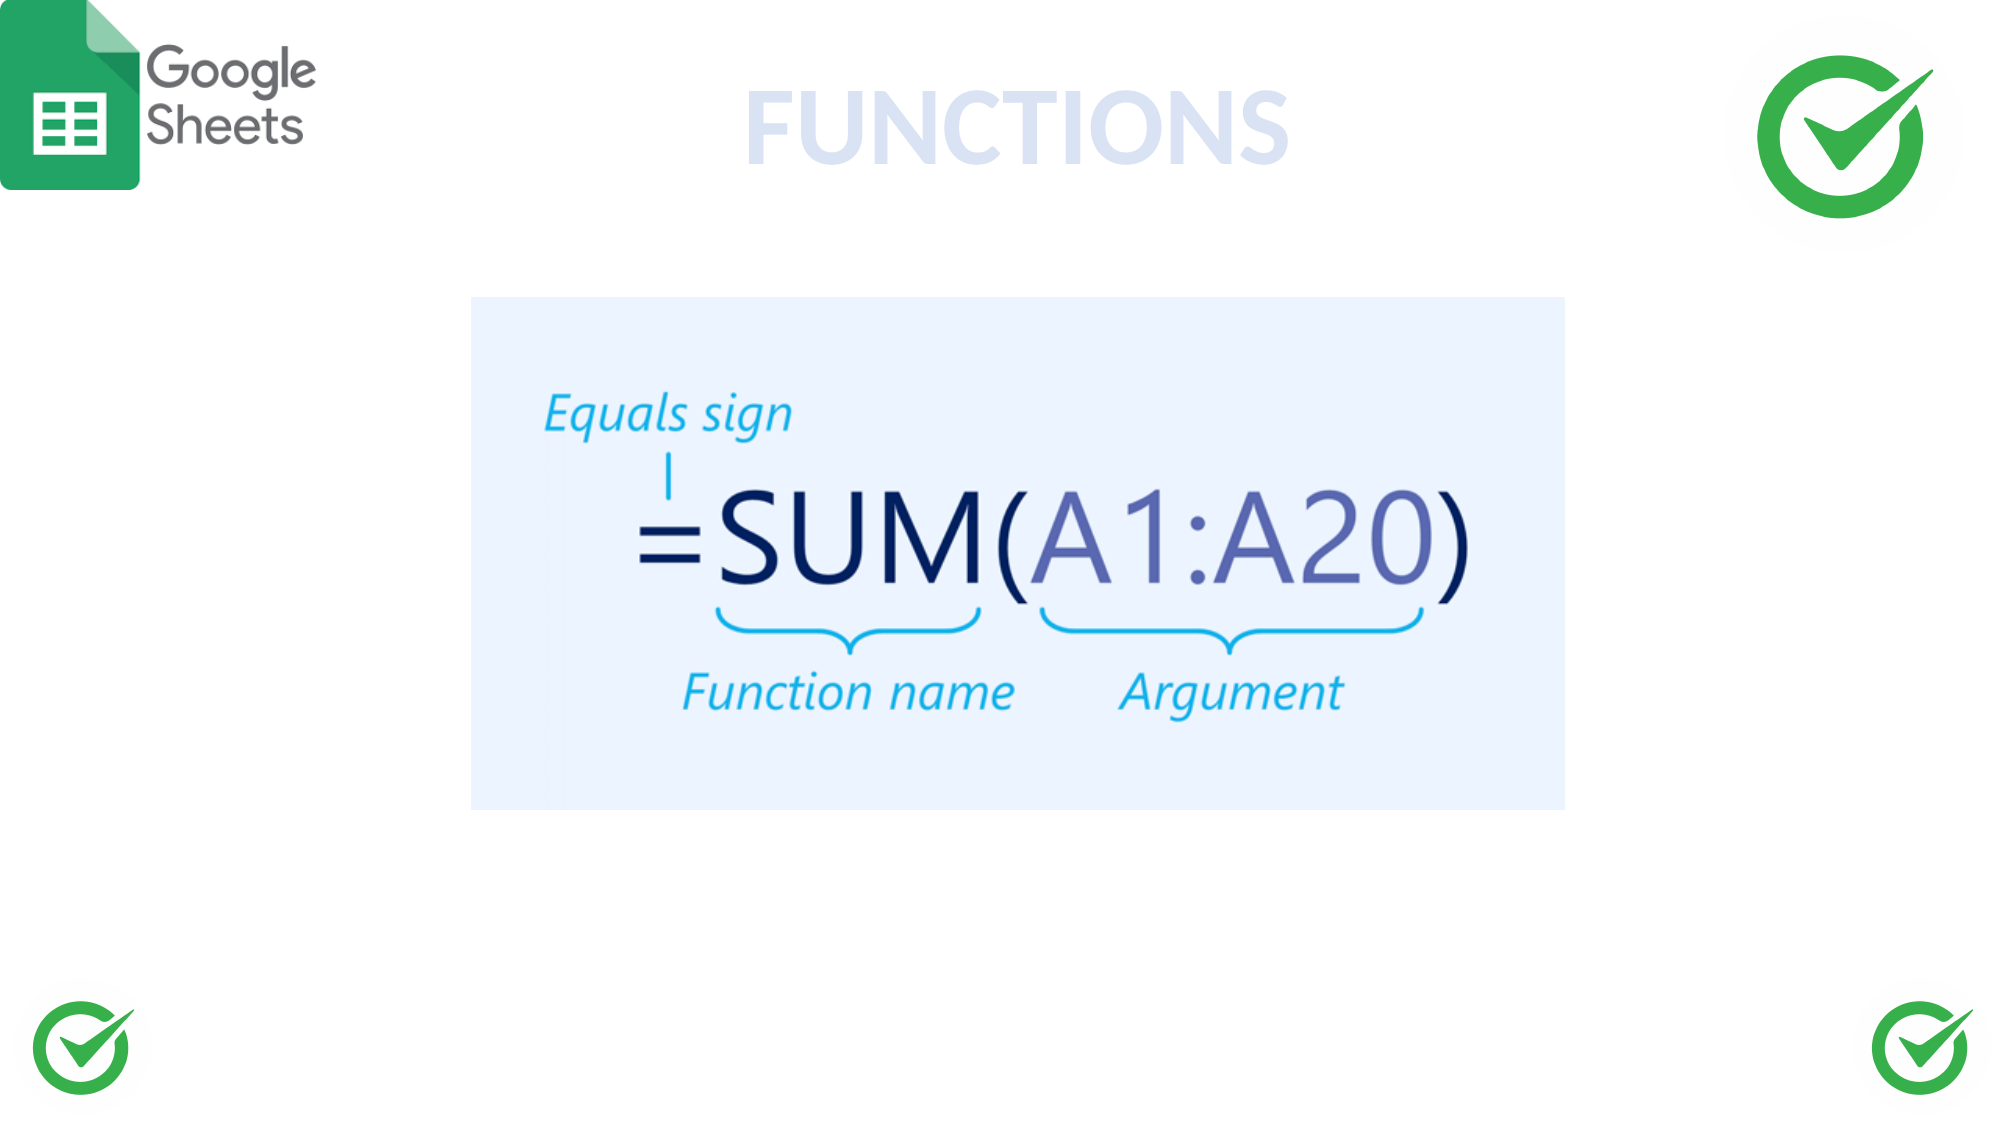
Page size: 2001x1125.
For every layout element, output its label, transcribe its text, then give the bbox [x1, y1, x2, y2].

picture [1700, 0, 1980, 271]
picture [0, 0, 316, 190]
picture [471, 297, 1565, 810]
picture [1839, 969, 2000, 1125]
picture [0, 969, 161, 1125]
text_box FUNCTIONS [728, 44, 1308, 195]
